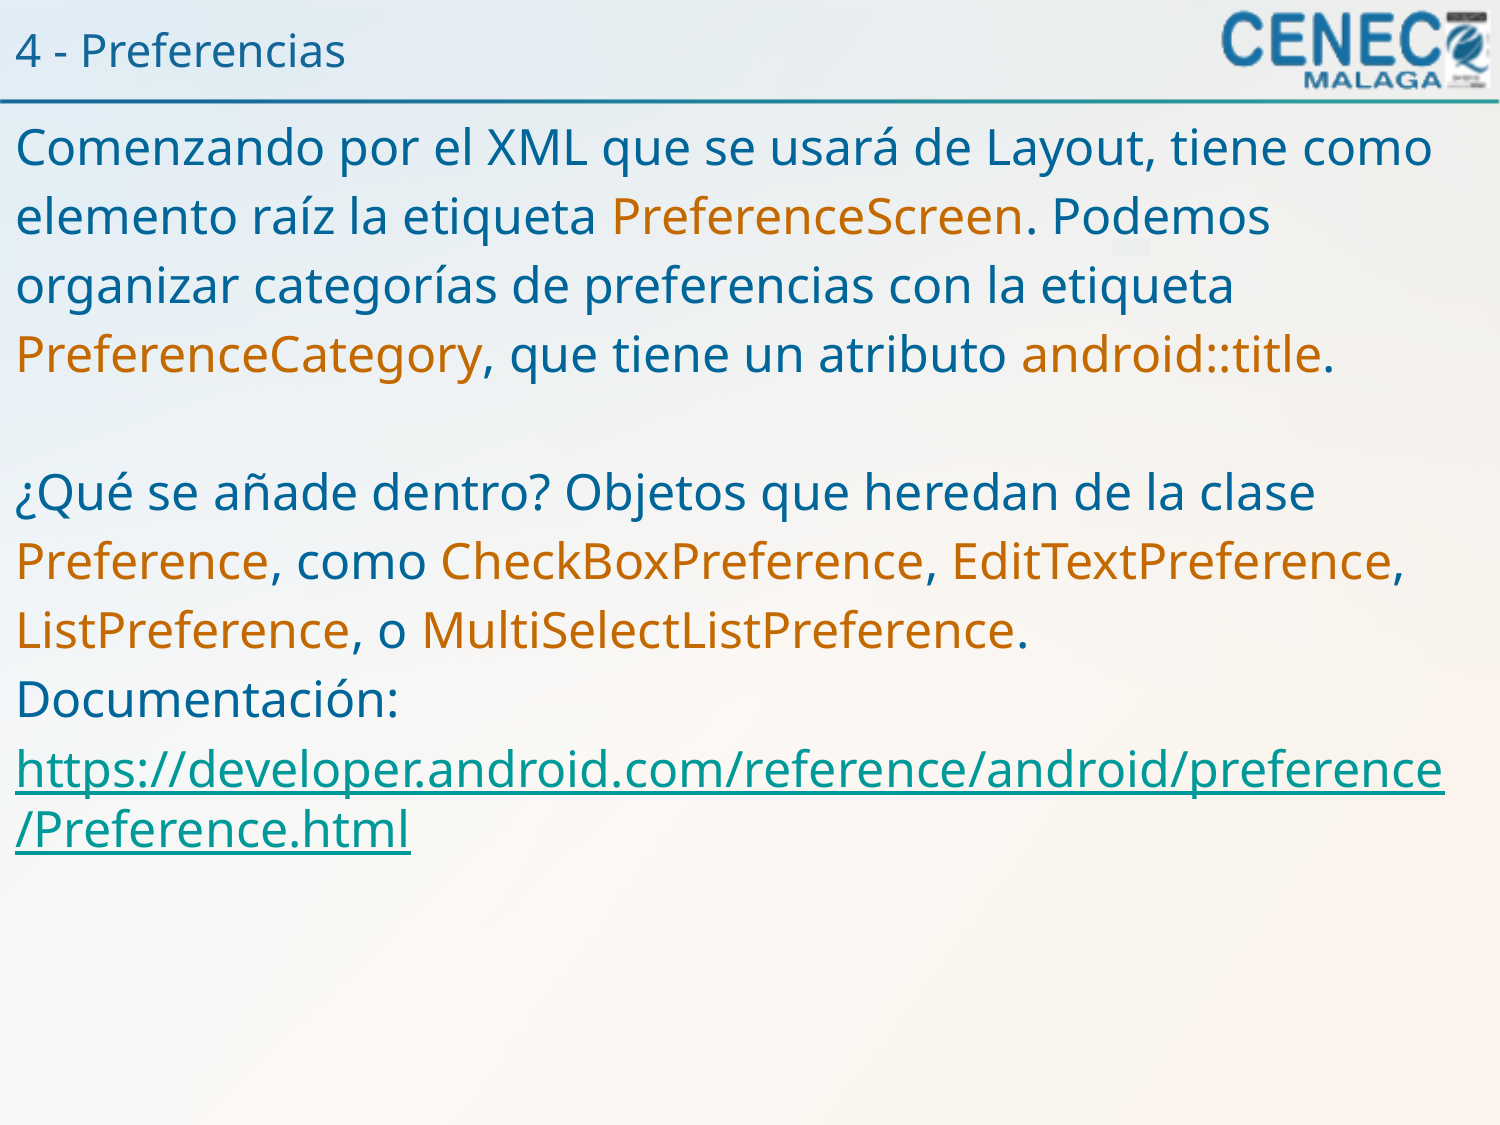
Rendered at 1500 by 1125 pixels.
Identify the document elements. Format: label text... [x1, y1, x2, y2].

text_box 4 - Preferencias [0, 0, 1198, 99]
subtitle Comenzando por el XML que se usará de Layout, tiene como elemento raíz la etiqueta PreferenceScreen. Podemos organizar categorías de preferencias con la etiqueta PreferenceCategory, que tiene un atributo android::title. ¿Qué se añade dentro? Objetos que heredan de la clase Preference, como CheckBoxPreference, EditTextPreference, ListPreference, o MultiSelectListPreference. Documentación: https://developer.android.com/reference/android/preference/Preference.html [0, 98, 1500, 1125]
picture [1198, 0, 1500, 98]
